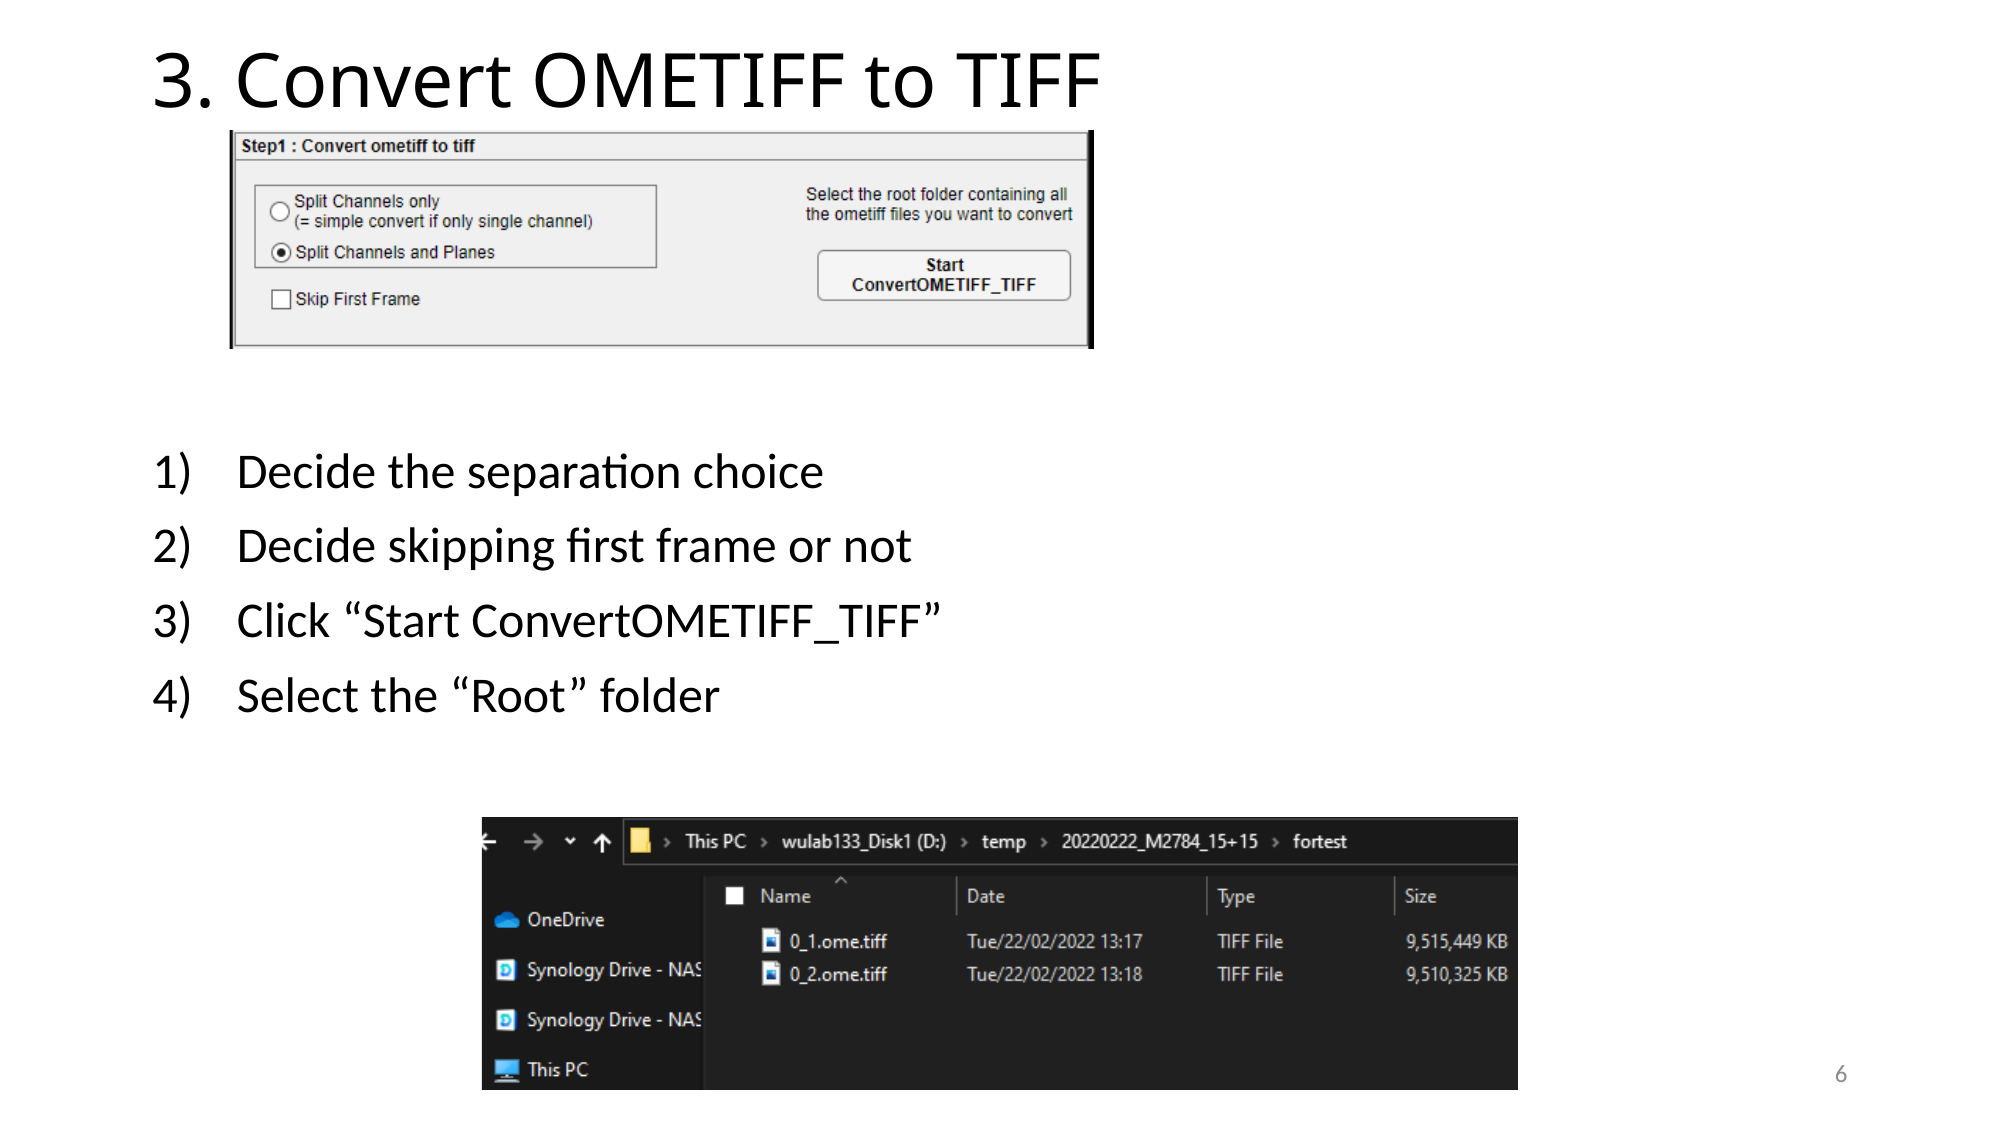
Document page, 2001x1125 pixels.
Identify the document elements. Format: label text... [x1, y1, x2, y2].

picture [229, 130, 1094, 349]
title 3. Convert OMETIFF to TIFF [137, 22, 1863, 144]
list Decide the separation choice Decide skipping first frame or not Click “Start ConvertOMETIFF_TIFF” Select the “Root” folder [137, 437, 1863, 1014]
picture [481, 817, 1518, 1090]
slide_number 6 [1412, 1042, 1863, 1103]
